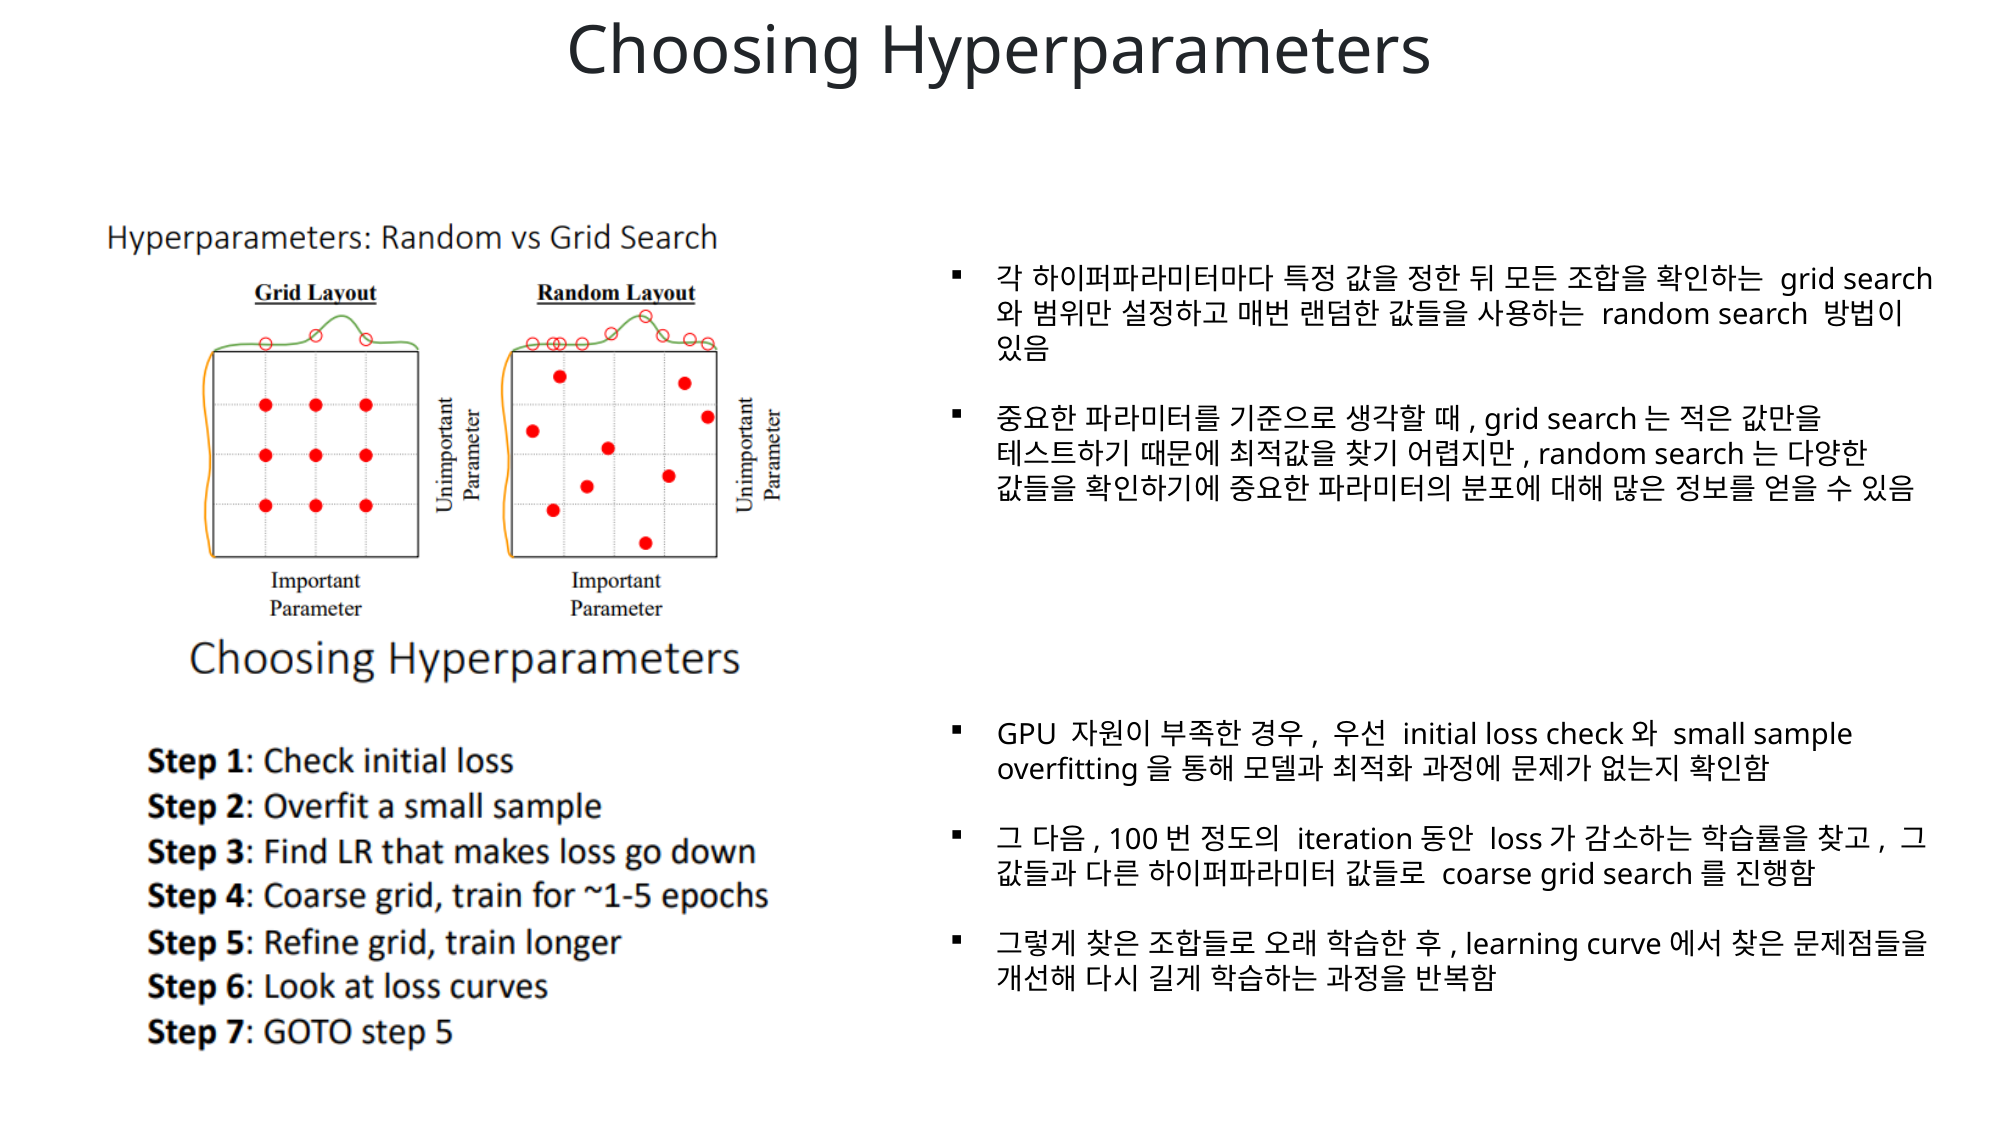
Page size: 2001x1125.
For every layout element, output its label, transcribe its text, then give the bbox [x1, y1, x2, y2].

picture [64, 211, 877, 1092]
text_box Choosing Hyperparameters [197, 0, 1803, 95]
text_box 각 하이퍼파라미터마다 특정 값을 정한 뒤 모든 조합을 확인하는 grid search와 범위만 설정하고 매번 랜덤한 값들을 사용하는 random search 방법이 있음 중요한 파라미터를 기준으로 생각할 때, grid search는 적은 값만을 테스트하기 때문에 최적값을 찾기 어렵지만, random search는 다양한 값들을 확인하기에 중요한 파라미터의 분포에 대해 많은 정보를 얻을 수 있음 [935, 253, 1954, 513]
text_box GPU 자원이 부족한 경우, 우선 initial loss check와 small sample overfitting을 통해 모델과 최적화 과정에 문제가 없는지 확인함 그 다음, 100번 정도의 iteration동안 loss가 감소하는 학습률을 찾고, 그 값들과 다른 하이퍼파라미터 값들로 coarse grid search를 진행함 그렇게 찾은 조합들로 오래 학습한 후, learning curve에서 찾은 문제점들을 개선해 다시 길게 학습하는 과정을 반복함 [935, 708, 1954, 1003]
